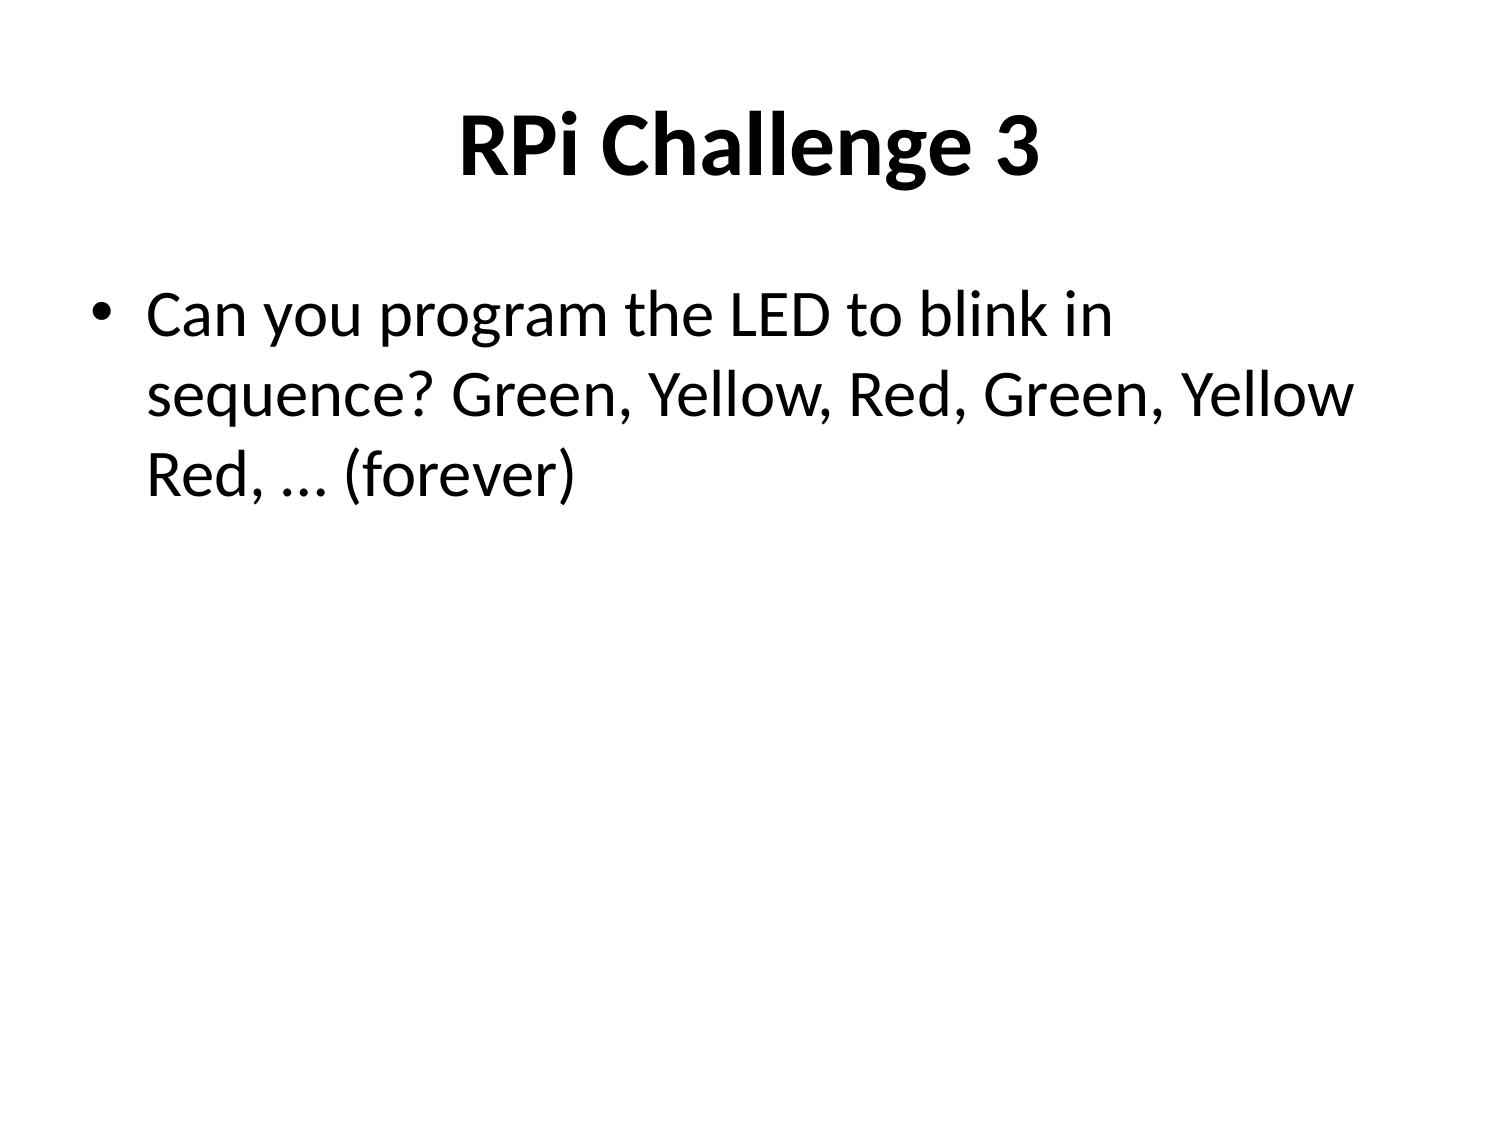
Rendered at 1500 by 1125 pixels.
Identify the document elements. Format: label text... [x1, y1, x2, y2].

title RPi Challenge 3 [75, 45, 1425, 233]
list Can you program the LED to blink in sequence? Green, Yellow, Red, Green, Yellow Red, … (forever) [75, 262, 1425, 1005]
